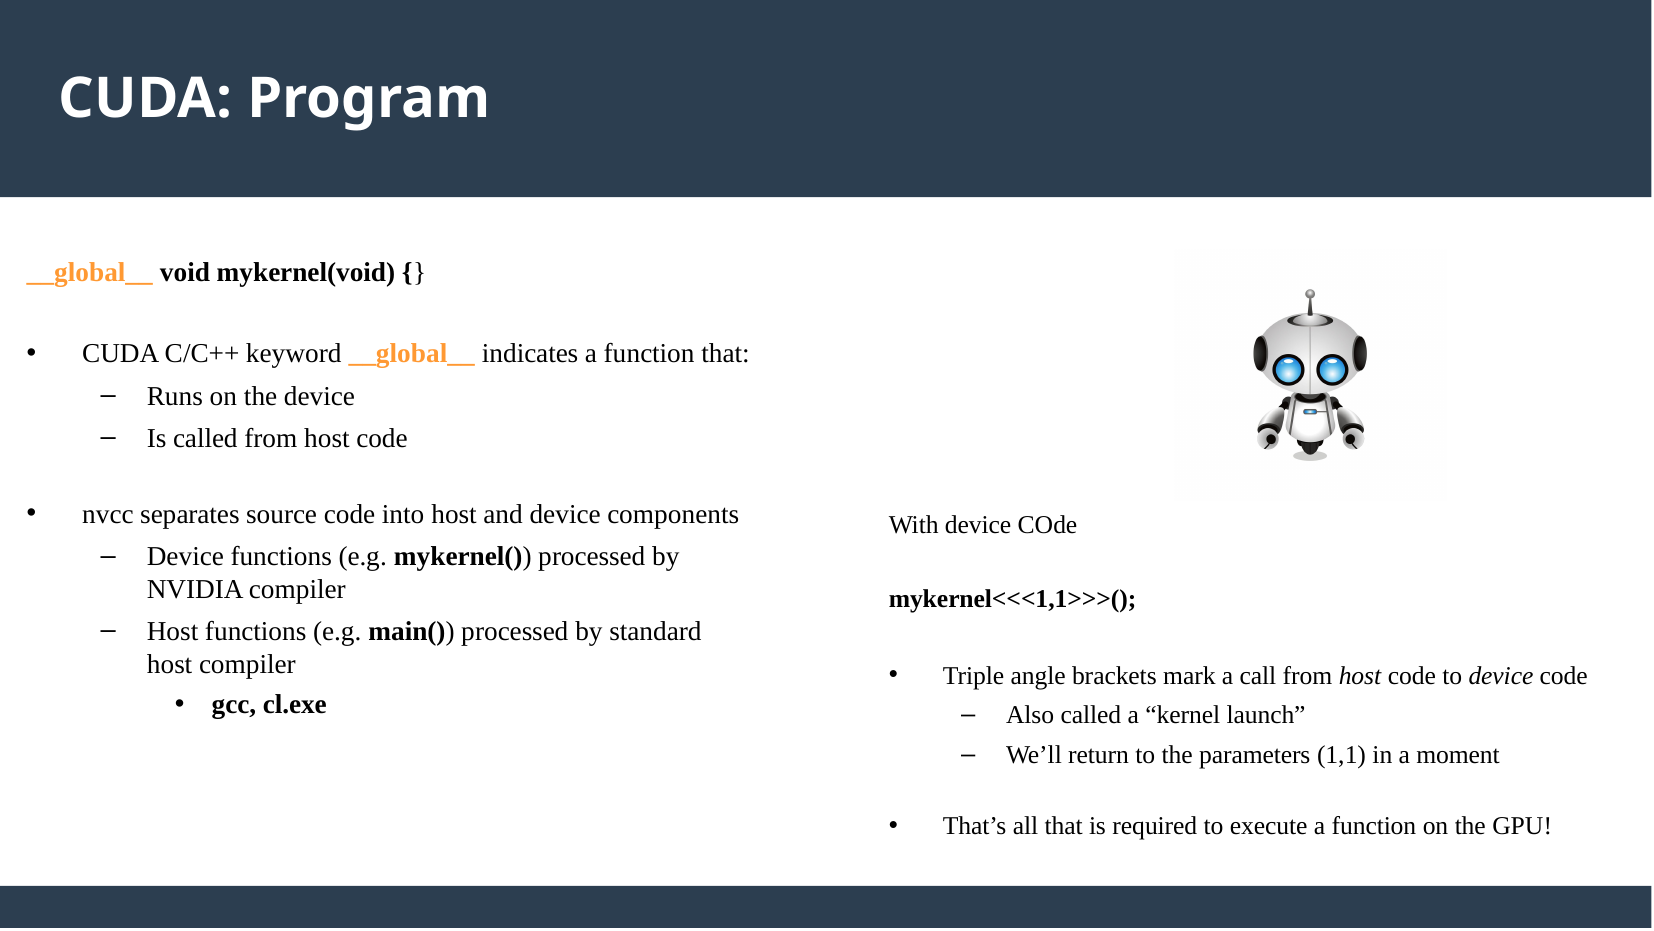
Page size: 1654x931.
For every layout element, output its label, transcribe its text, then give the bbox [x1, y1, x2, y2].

text_box CUDA: Program [58, 37, 1593, 153]
picture [1174, 249, 1447, 501]
text_box __global__ void mykernel(void) {} CUDA C/C++ keyword __global__ indicates a function that: Runs on the device Is called from host code nvcc separates source code into host and device components Device functions (e.g. mykernel()) processed by NVIDIA compiler Host functions (e.g. main()) processed by standard host compiler gcc, cl.exe [11, 246, 768, 768]
text_box With device COde mykernel<<<1,1>>>(); Triple angle brackets mark a call from host code to device code Also called a “kernel launch” We’ll return to the parameters (1,1) in a moment That’s all that is required to execute a function on the GPU! [874, 500, 1624, 874]
